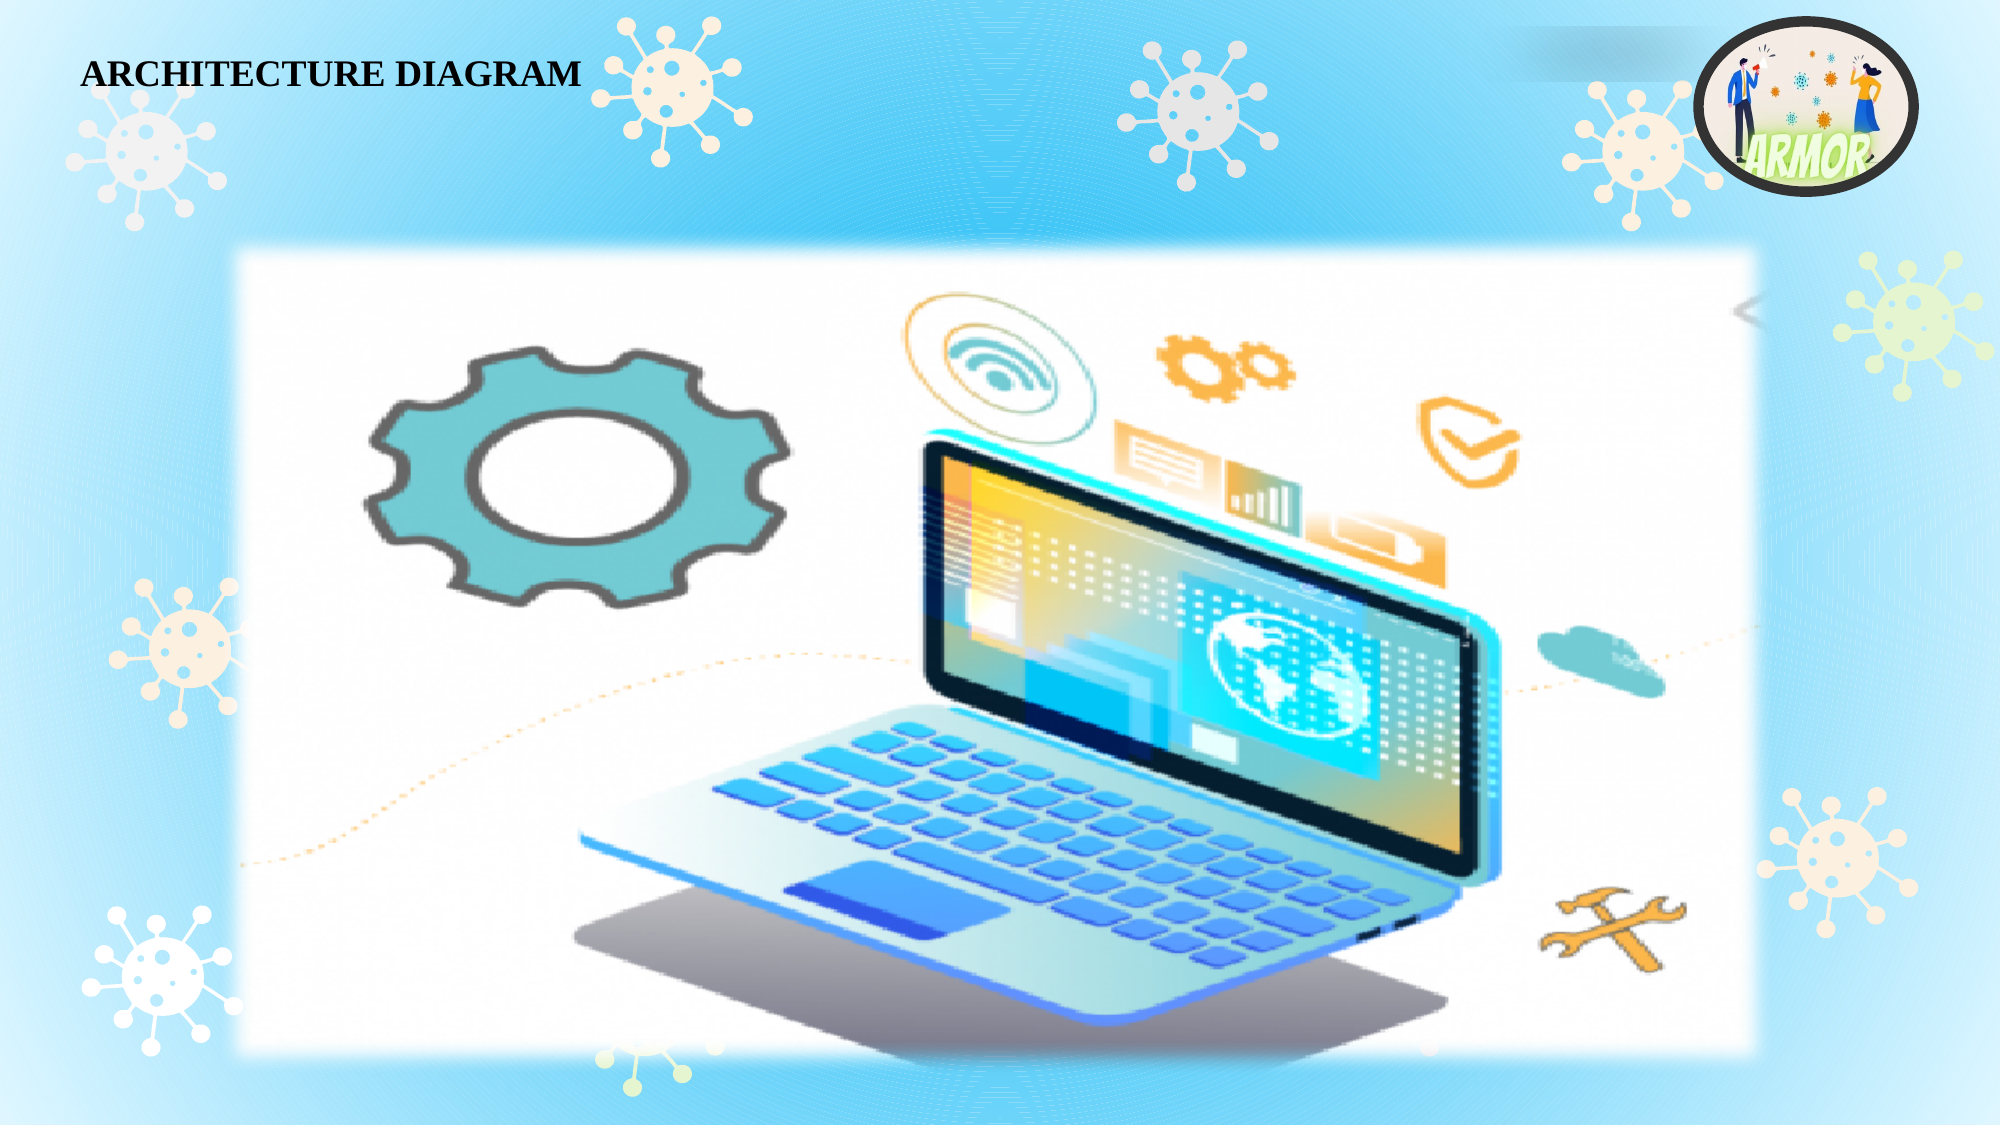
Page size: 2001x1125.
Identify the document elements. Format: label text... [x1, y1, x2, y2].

text_box [81, 905, 217, 1057]
text_box [1772, 787, 1919, 939]
text_box ARCHITECTURE DIAGRAM [65, 41, 1065, 147]
text_box [1561, 82, 1698, 230]
text_box [65, 147, 228, 232]
text_box [616, 17, 638, 41]
text_box [672, 1075, 692, 1084]
picture [1698, 21, 1914, 192]
text_box [623, 1075, 643, 1097]
picture [217, 230, 1772, 1075]
text_box [656, 25, 676, 41]
text_box [108, 578, 217, 729]
text_box [698, 16, 722, 41]
text_box [1116, 40, 1279, 192]
text_box [1832, 250, 1995, 402]
text_box [651, 147, 671, 168]
text_box [701, 147, 720, 154]
